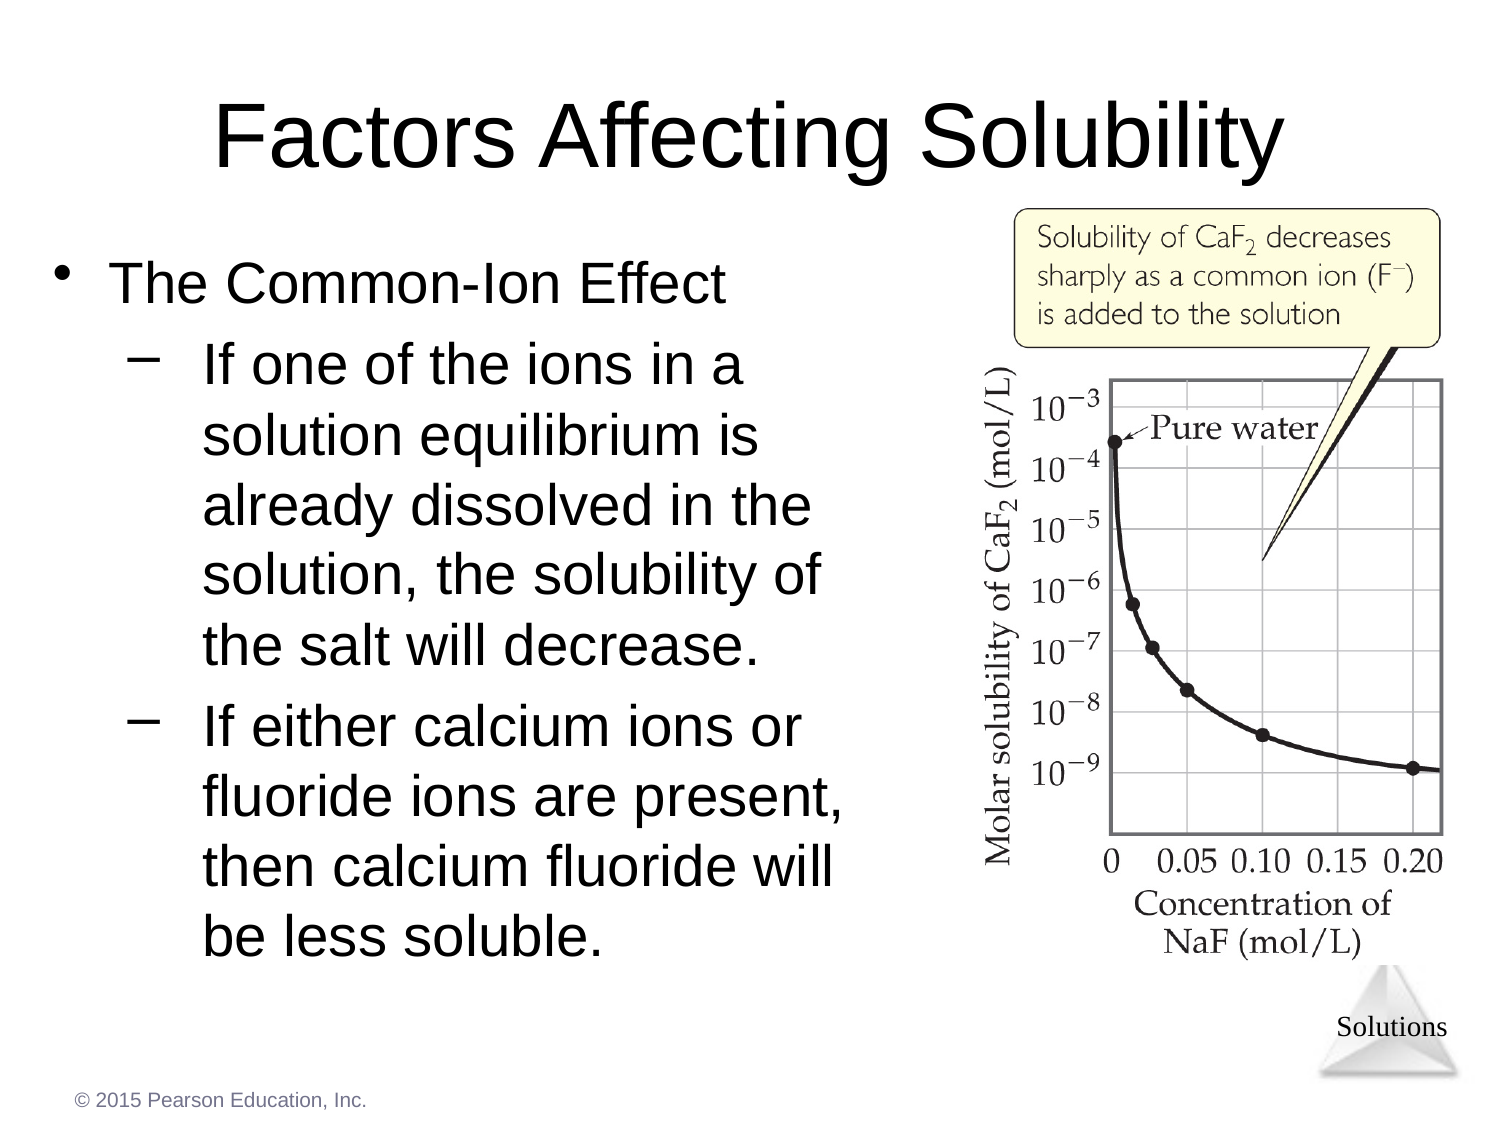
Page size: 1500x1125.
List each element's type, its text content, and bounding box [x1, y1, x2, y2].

list The Common-Ion Effect If one of the ions in a solution equilibrium is already dissolved in the solution, the solubility of the salt will decrease. If either calcium ions or fluoride ions are present, then calcium fluoride will be less soluble. [37, 237, 988, 988]
title Factors Affecting Solubility [112, 37, 1388, 225]
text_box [94, 774, 776, 872]
picture [974, 199, 1500, 1125]
